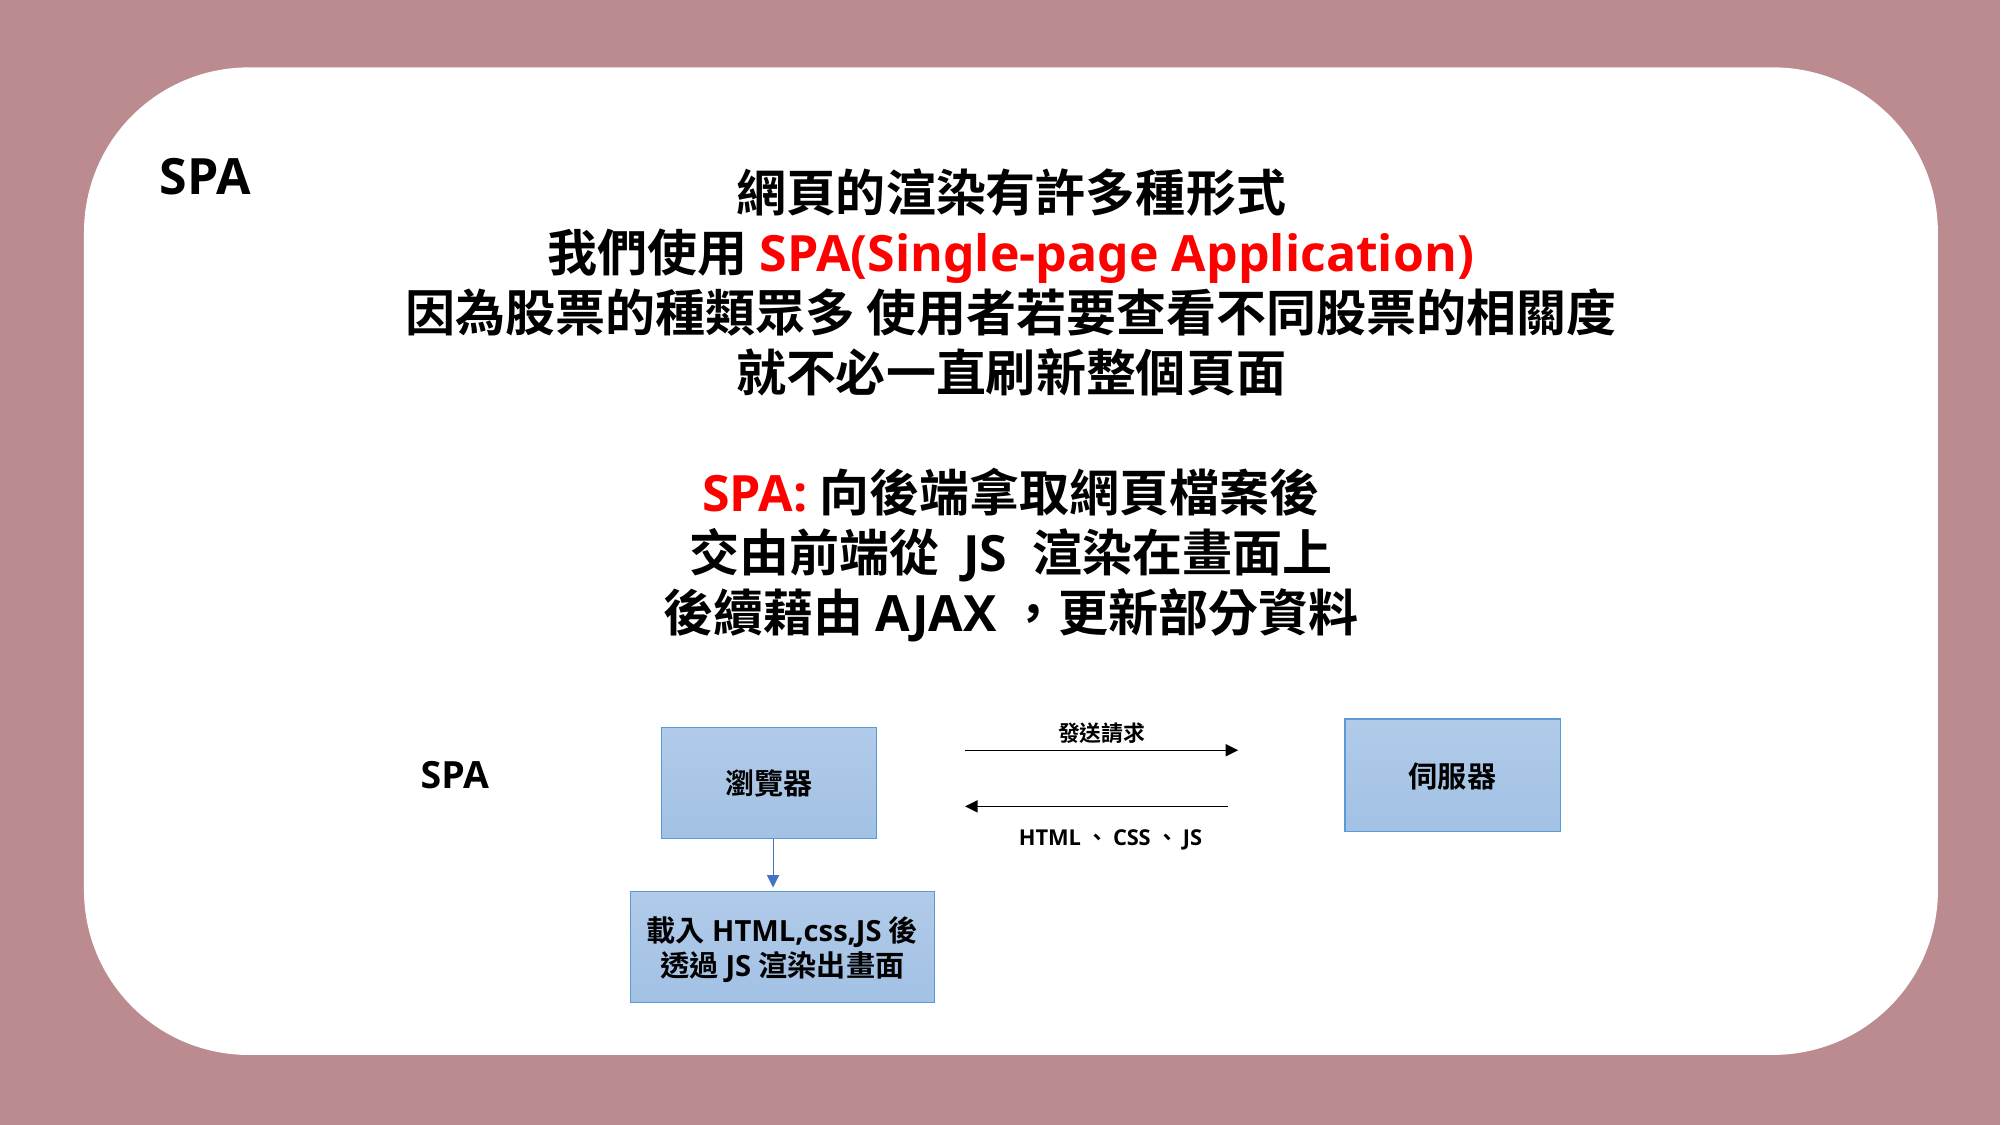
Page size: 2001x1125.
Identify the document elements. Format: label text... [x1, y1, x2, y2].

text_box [70, 31, 362, 303]
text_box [375, 712, 1561, 1003]
text_box [82, 66, 1939, 1056]
text_box 網頁的渲染有許多種形式 我們使用SPA(Single-page Application) 因為股票的種類眾多 使用者若要查看不同股票的相關度 就不必一直刷新整個頁面 SPA:向後端拿取網頁檔案後 交由前端從 JS 渲染在畫面上 後續藉由AJAX，更新部分資料 [365, 154, 1657, 770]
